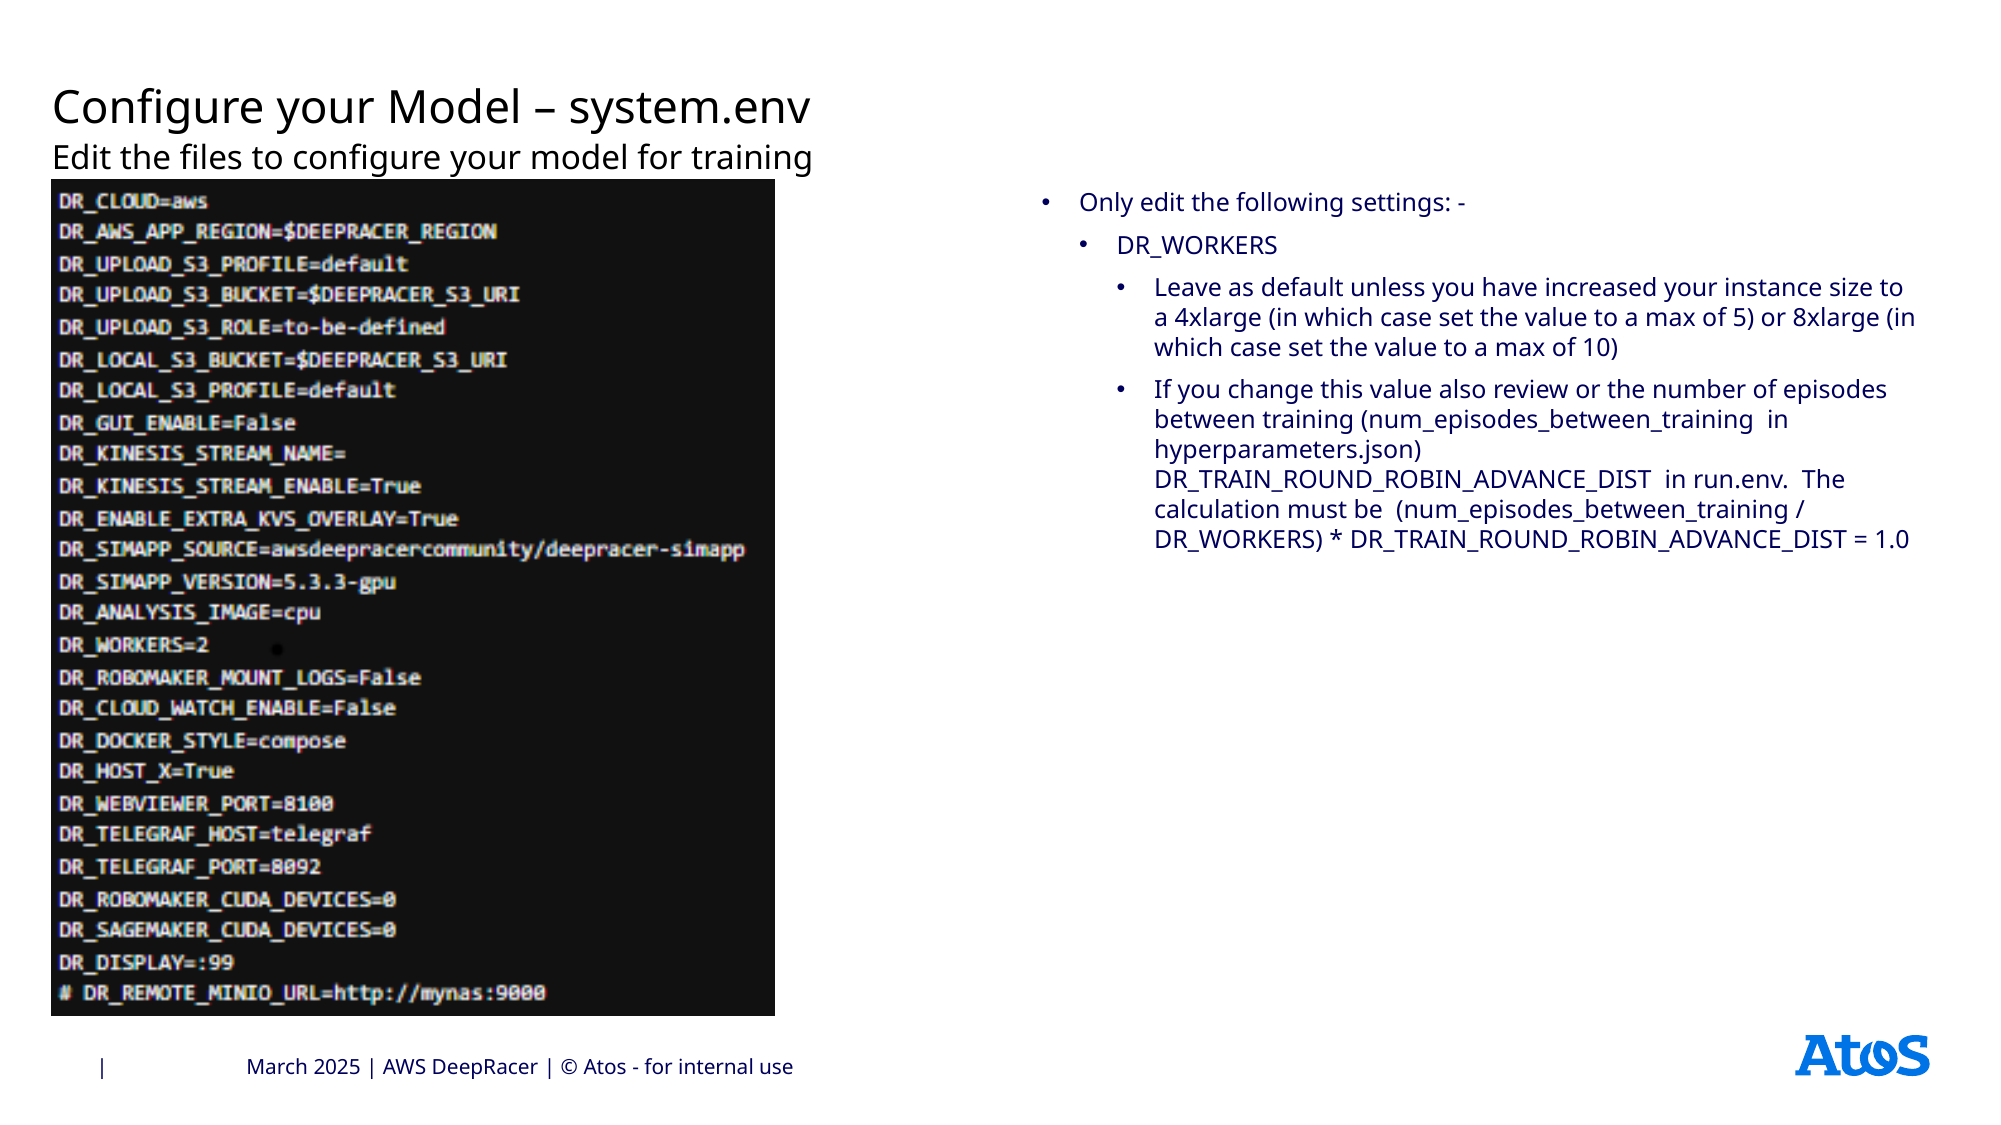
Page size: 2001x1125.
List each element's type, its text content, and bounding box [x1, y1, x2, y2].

picture [51, 179, 775, 1016]
list Edit the files to configure your model for training [51, 136, 1936, 177]
title Configure your Model – system.env [51, 77, 1936, 134]
list Only edit the following settings: - DR_WORKERS Leave as default unless you have increased your instance size to a 4xlarge (in which case set the value to a max of 5) or 8xlarge (in which case set the value to a max of 10) If you change this value also review or the number of episodes between training (num_episodes_between_training in hyperparameters.json) DR_TRAIN_ROUND_ROBIN_ADVANCE_DIST in run.env. The calculation must be (num_episodes_between_training / DR_WORKERS) * DR_TRAIN_ROUND_ROBIN_ADVANCE_DIST = 1.0 [1026, 179, 1936, 1015]
